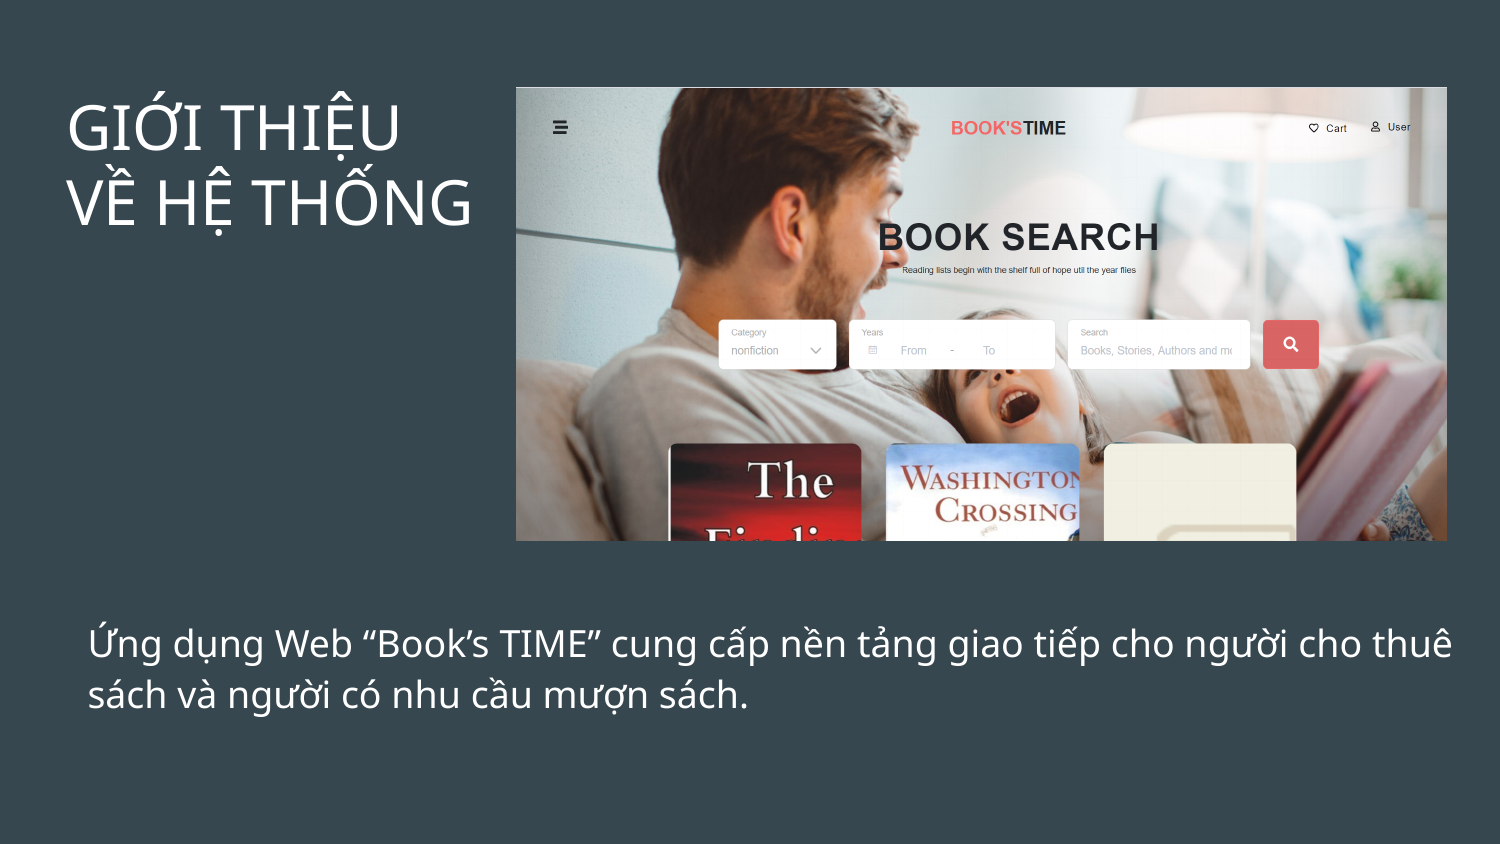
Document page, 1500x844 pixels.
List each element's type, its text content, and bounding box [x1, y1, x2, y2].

list Ứng dụng Web “Book’s TIME” cung cấp nền tảng giao tiếp cho người cho thuê sách và người có nhu cầu mượn sách. [72, 597, 1471, 831]
title GIỚI THIỆU VỀ HỆ THỐNG [51, 72, 500, 422]
picture [515, 87, 1448, 541]
